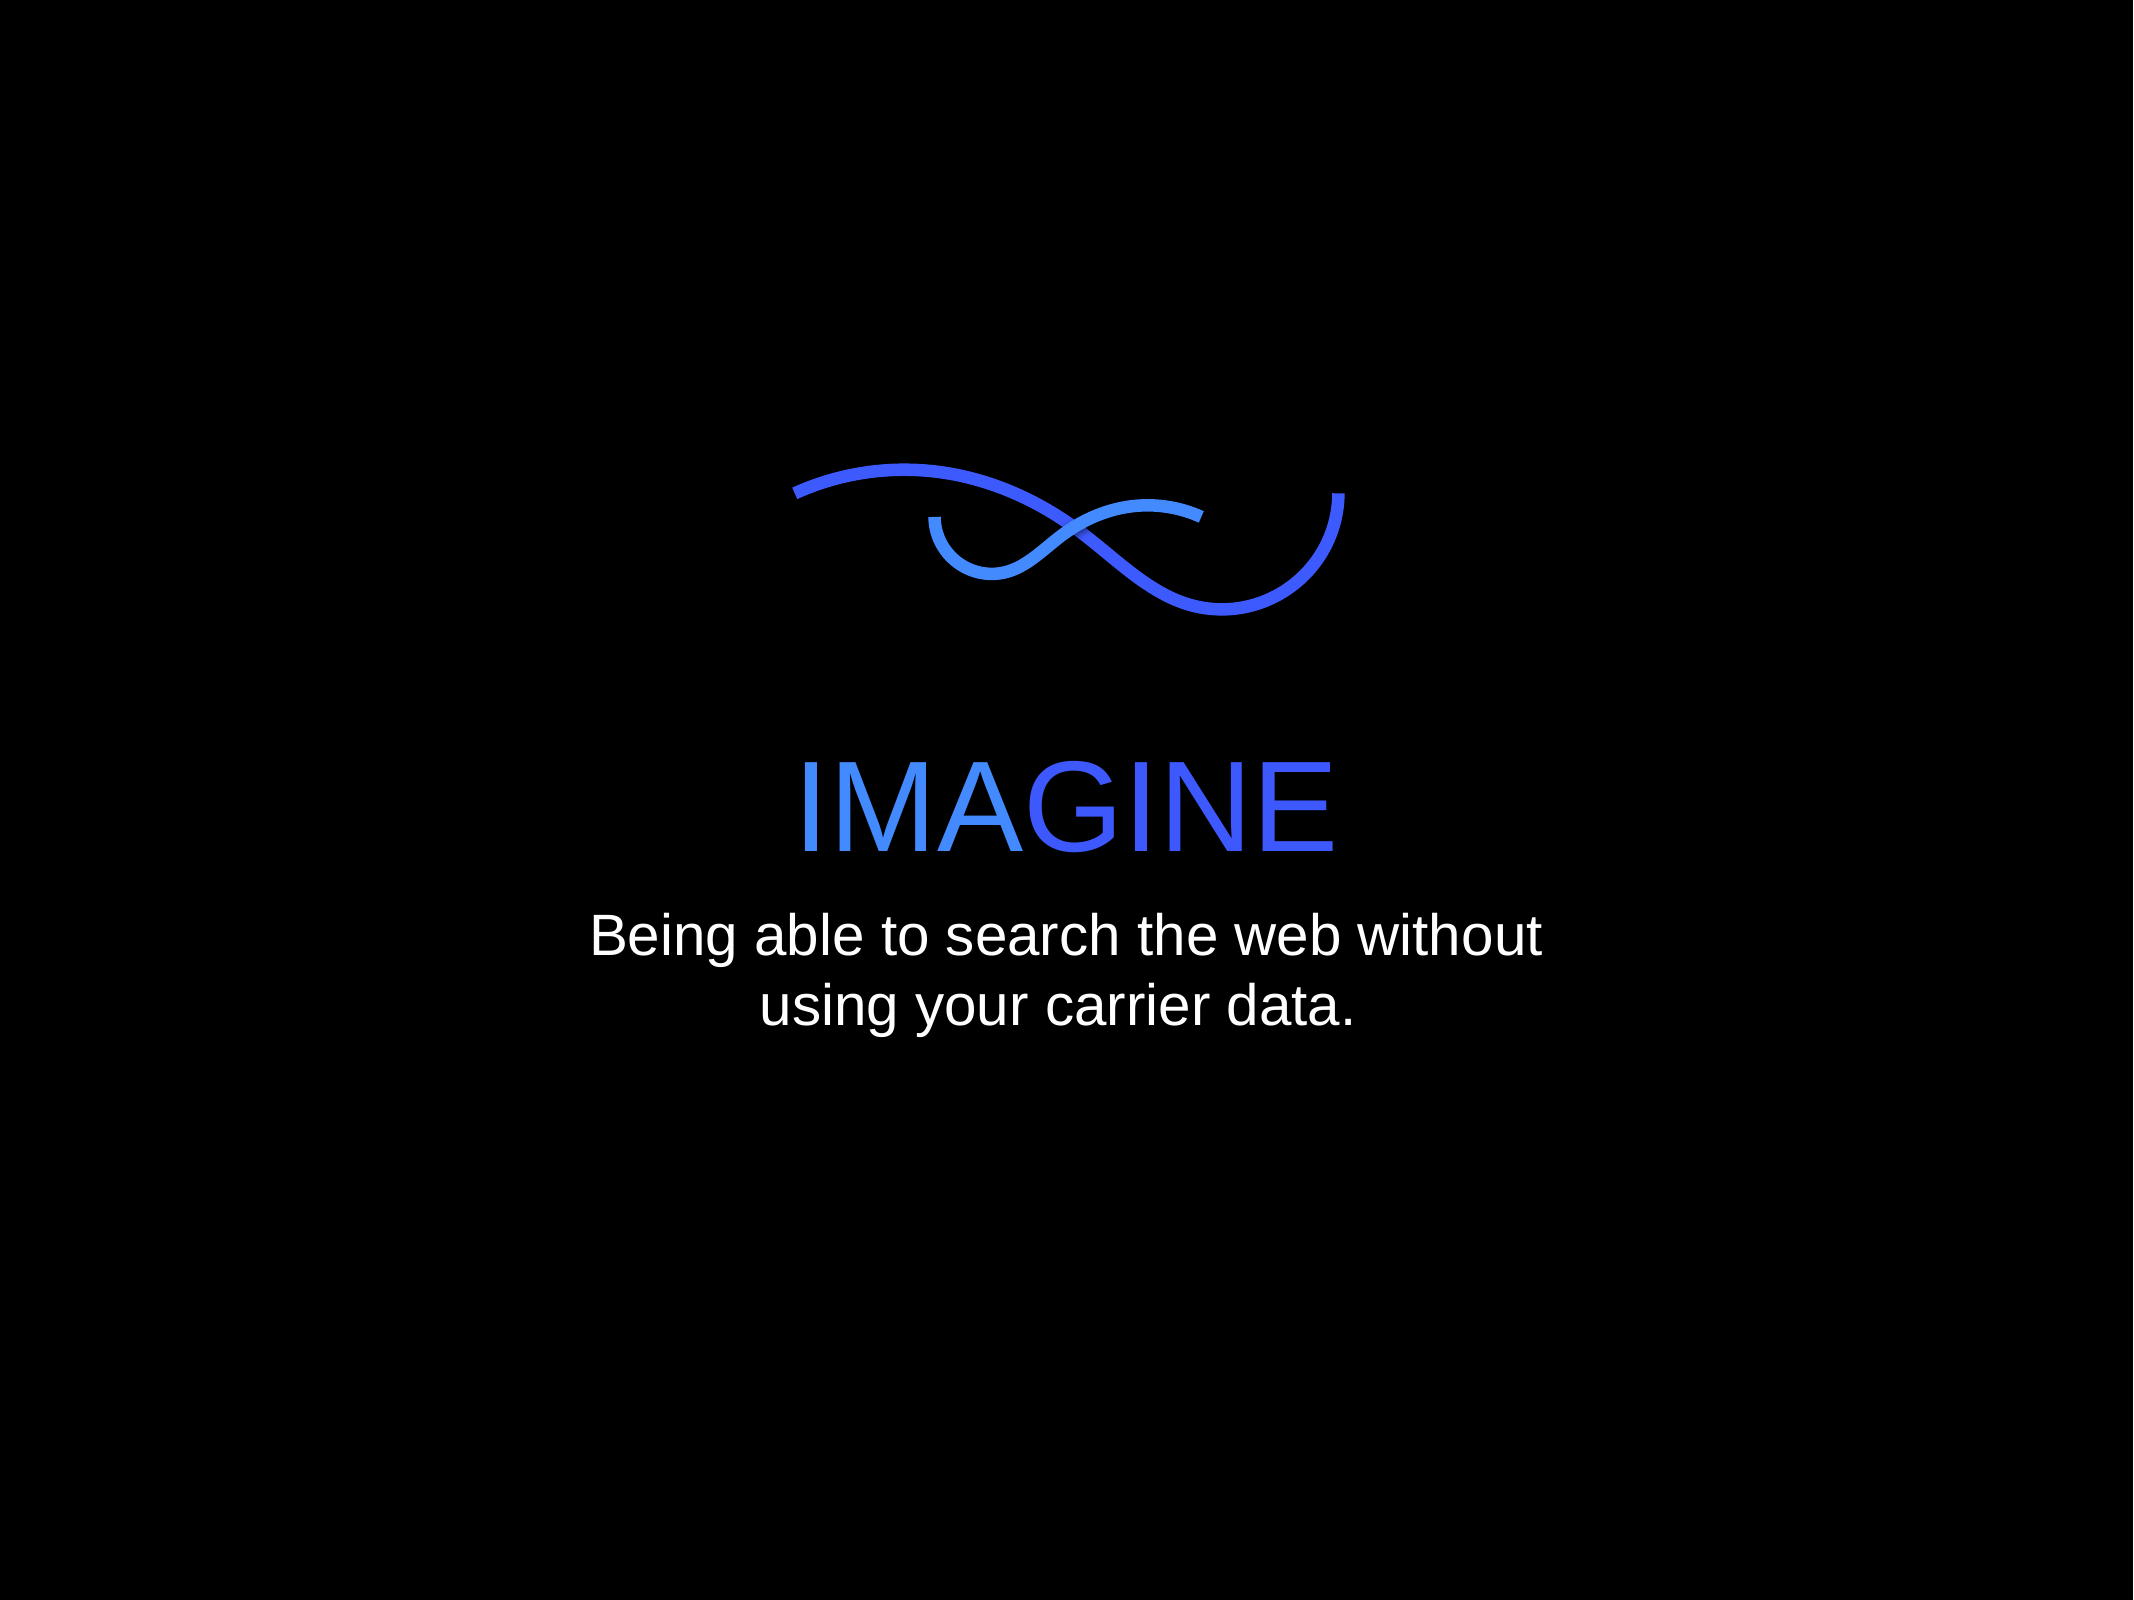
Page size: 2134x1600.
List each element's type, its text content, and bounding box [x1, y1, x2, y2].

text_box IMAGINE [785, 714, 1348, 886]
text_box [794, 469, 1339, 610]
text_box Being able to search the web without using your carrier data. [580, 888, 1553, 1046]
